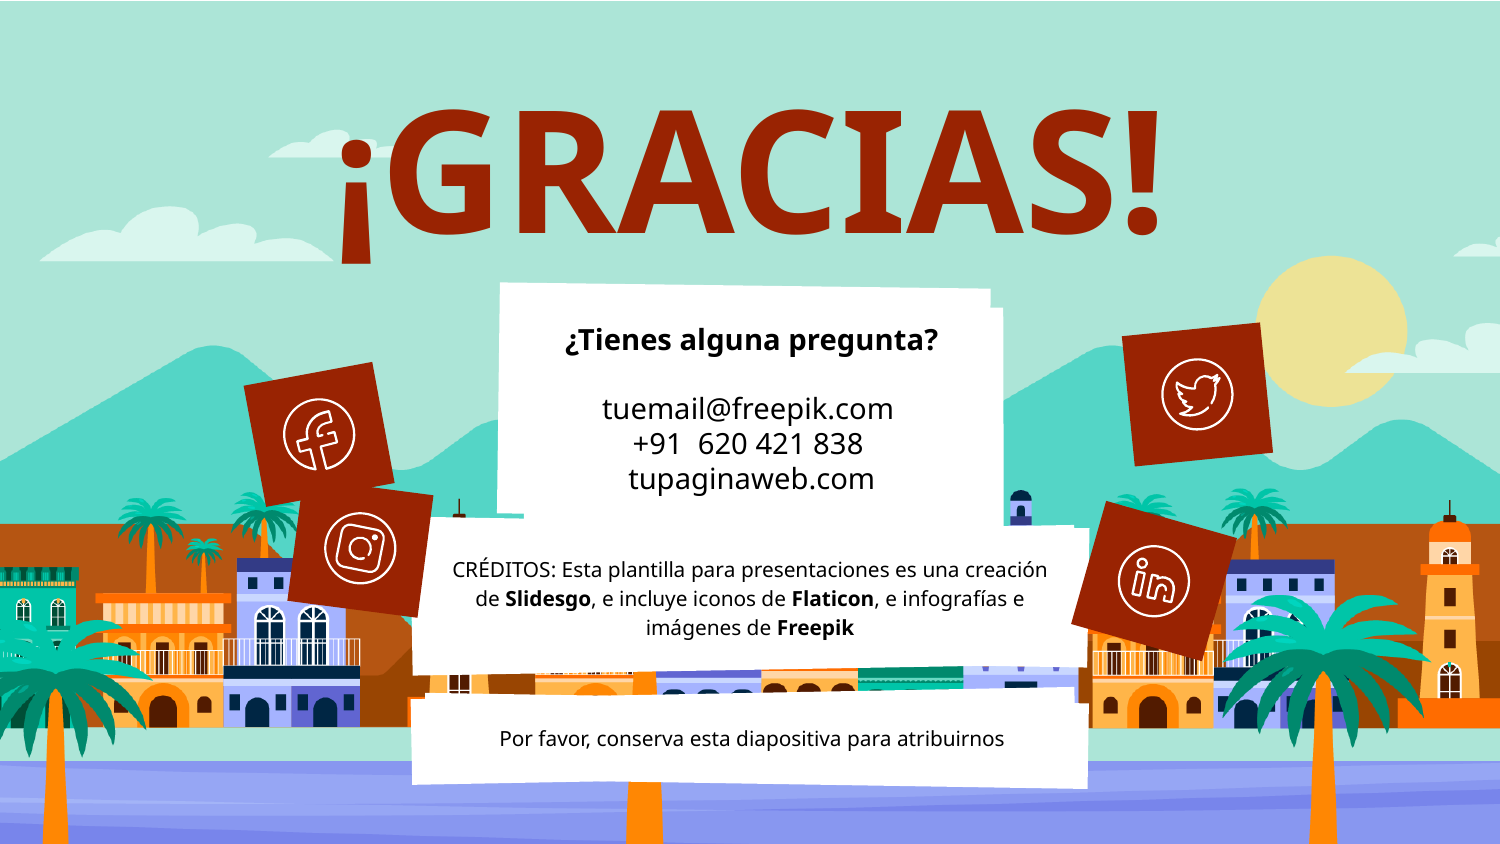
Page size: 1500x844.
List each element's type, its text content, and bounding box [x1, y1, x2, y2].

text_box [243, 361, 395, 507]
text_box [498, 279, 1010, 538]
text_box [287, 478, 434, 618]
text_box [1117, 544, 1191, 618]
title ¡GRACIAS! [255, 72, 1245, 284]
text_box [408, 690, 1091, 786]
text_box [1071, 500, 1237, 662]
text_box [283, 398, 356, 471]
text_box [1121, 322, 1274, 467]
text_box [323, 511, 397, 585]
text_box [1161, 357, 1234, 431]
picture [0, 0, 1500, 844]
